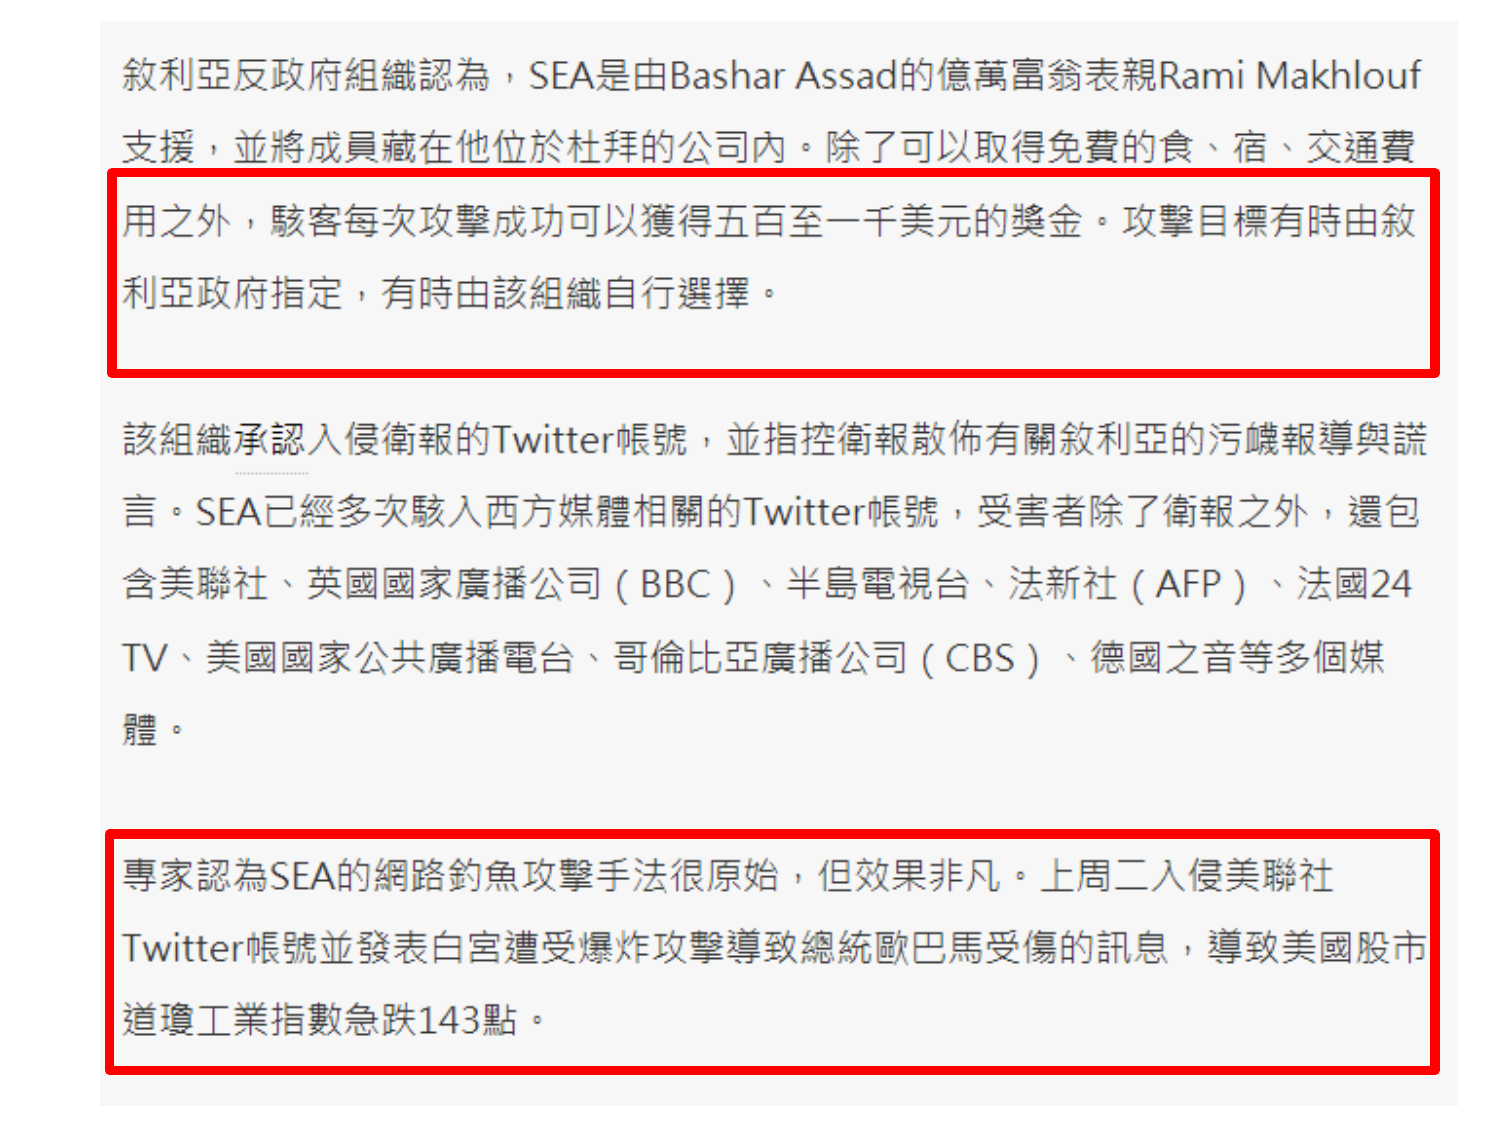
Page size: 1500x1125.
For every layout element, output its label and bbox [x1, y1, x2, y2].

picture [100, 20, 1458, 1107]
